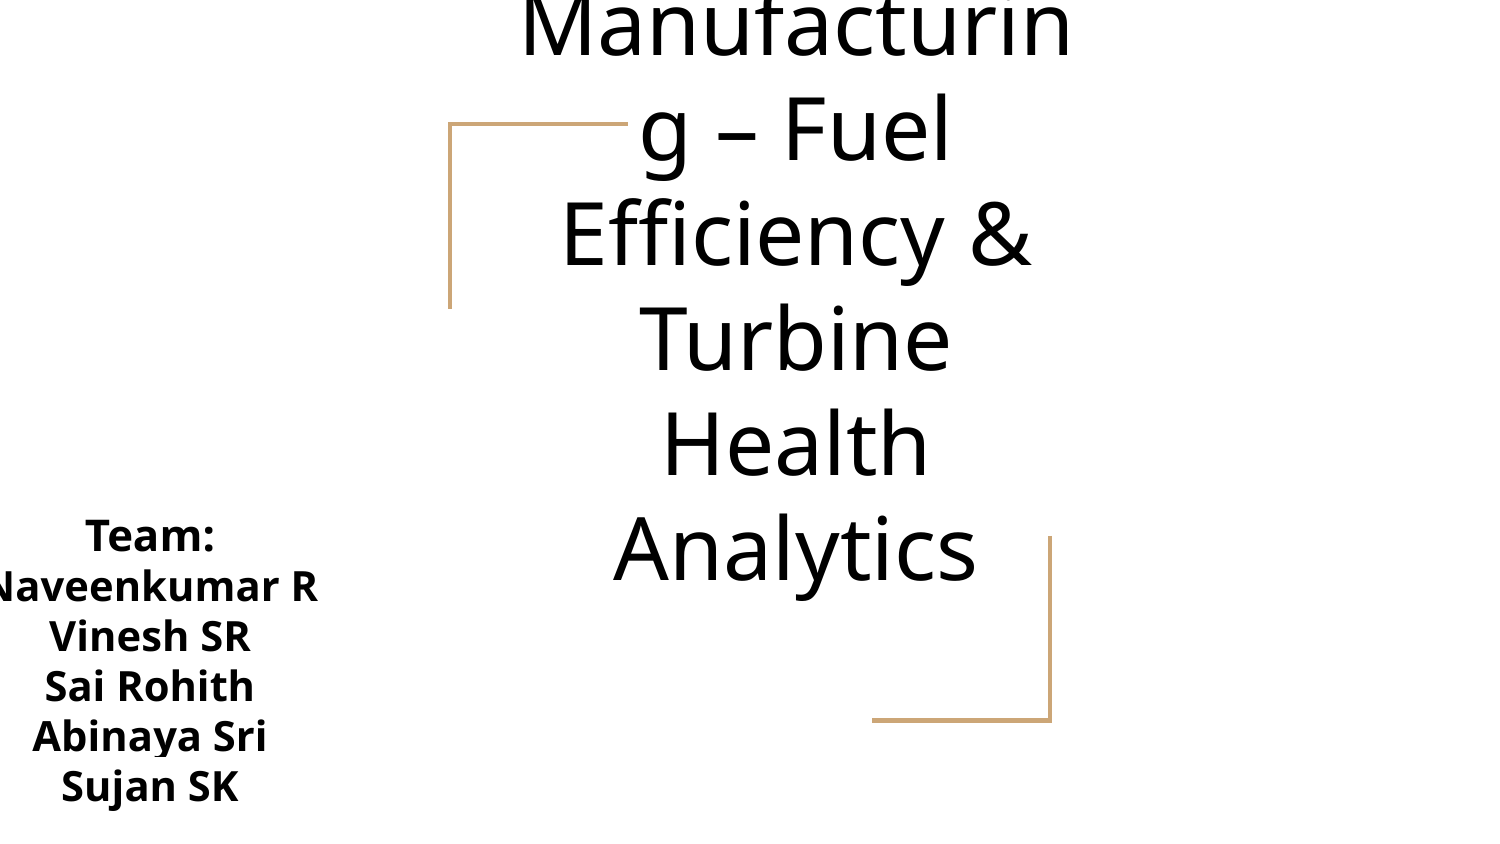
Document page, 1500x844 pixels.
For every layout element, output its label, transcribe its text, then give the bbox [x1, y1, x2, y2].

subtitle Team: Naveenkumar R Vinesh SR Sai Rohith Abinaya Sri Sujan SK [0, 492, 461, 628]
title Smart Manufacturing – Fuel Efficiency & Turbine Health Analytics [485, 481, 1107, 719]
